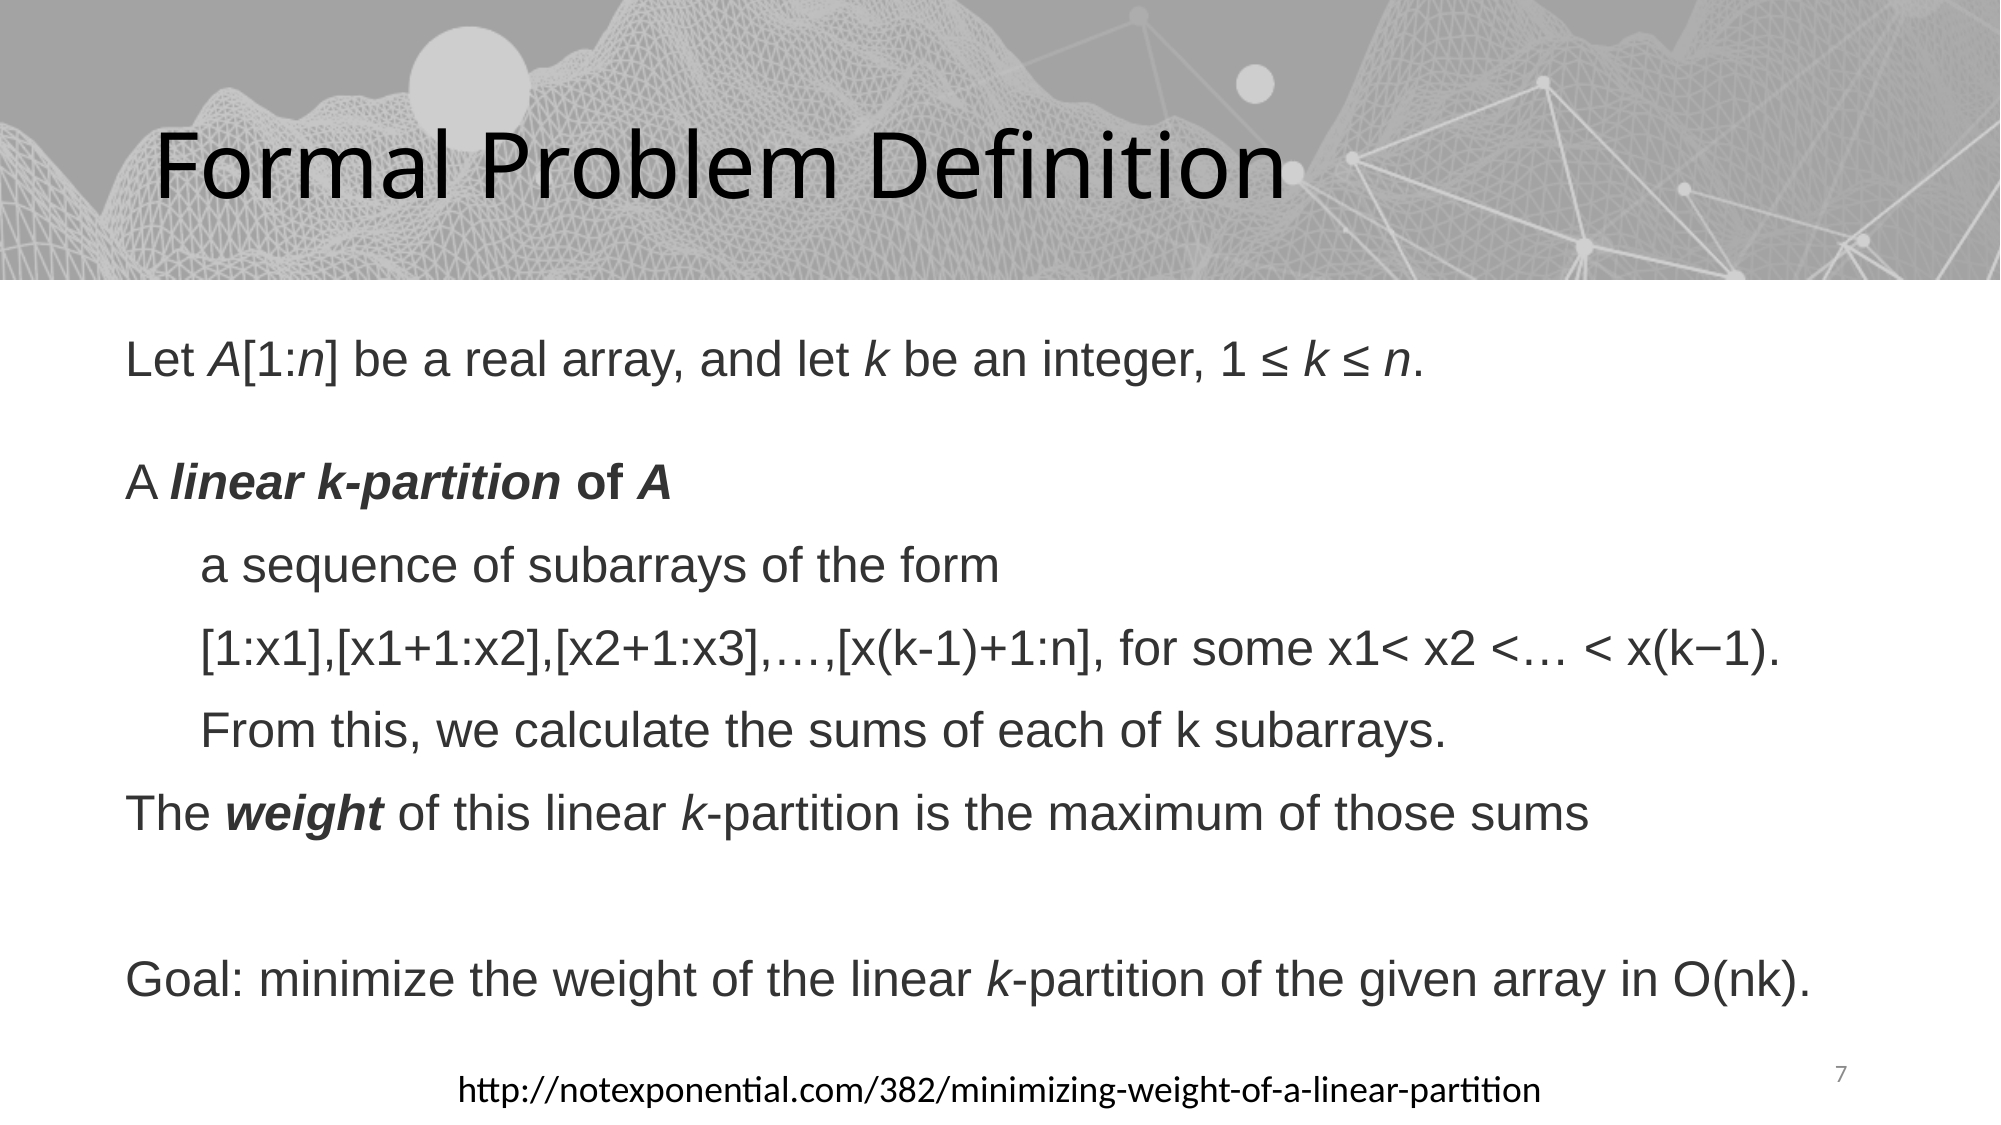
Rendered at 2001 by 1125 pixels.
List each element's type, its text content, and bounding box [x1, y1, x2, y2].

slide_number 7 [1412, 1042, 1863, 1103]
text_box http://notexponential.com/382/minimizing-weight-of-a-linear-partition [349, 1057, 1651, 1118]
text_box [0, 0, 2000, 280]
text_box Let A[1:n] be a real array, and let k be an integer, 1 ≤ k ≤ n. A linear k-partition of A a sequence of subarrays of the form [1:x1],[x1+1:x2],[x2+1:x3],…,[x(k-1)+1:n], for some x1< x2 <… < x(k−1). From this, we calculate the sums of each of k subarrays. The weight of this linear k-partition is the maximum of those sums Goal: minimize the weight of the linear k-partition of the given array in O(nk). [110, 318, 1913, 1015]
